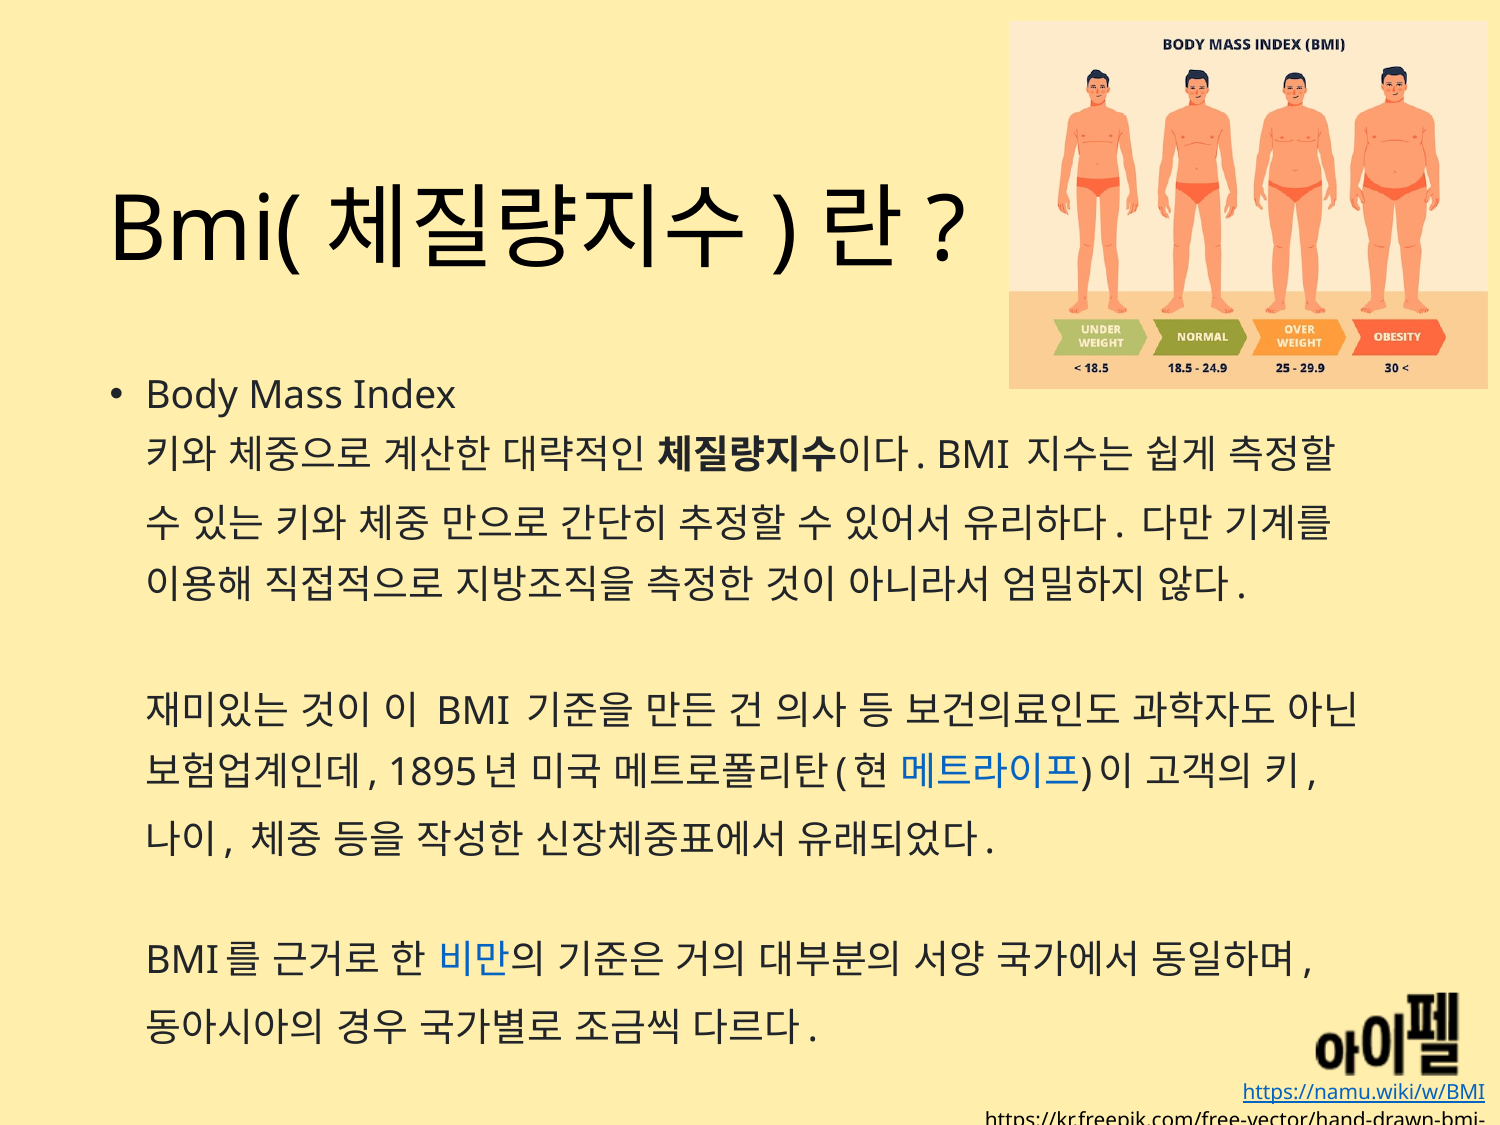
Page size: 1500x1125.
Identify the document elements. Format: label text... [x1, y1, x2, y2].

picture [1252, 940, 1494, 1071]
text_box https://namu.wiki/w/BMI https://kr.freepik.com/free-vector/hand-drawn-bmi-infographic_37115989.htm [749, 1071, 1500, 1125]
list Body Mass Index 키와 체중으로 계산한 대략적인 체질량지수이다. BMI 지수는 쉽게 측정할 수 있는 키와 체중 만으로 간단히 추정할 수 있어서 유리하다. 다만 기계를 이용해 직접적으로 지방조직을 측정한 것이 아니라서 엄밀하지 않다. 재미있는 것이 이 BMI 기준을 만든 건 의사 등 보건의료인도 과학자도 아닌 보험업계인데, 1895년 미국 메트로폴리탄(현 메트라이프)이 고객의 키, 나이, 체중 등을 작성한 신장체중표에서 유래되었다. BMI를 근거로 한 비만의 기준은 거의 대부분의 서양 국가에서 동일하며, 동아시아의 경우 국가별로 조금씩 다르다. [94, 349, 1389, 1064]
title Bmi(체질량지수)란? [92, 70, 1009, 289]
picture [1009, 21, 1488, 389]
